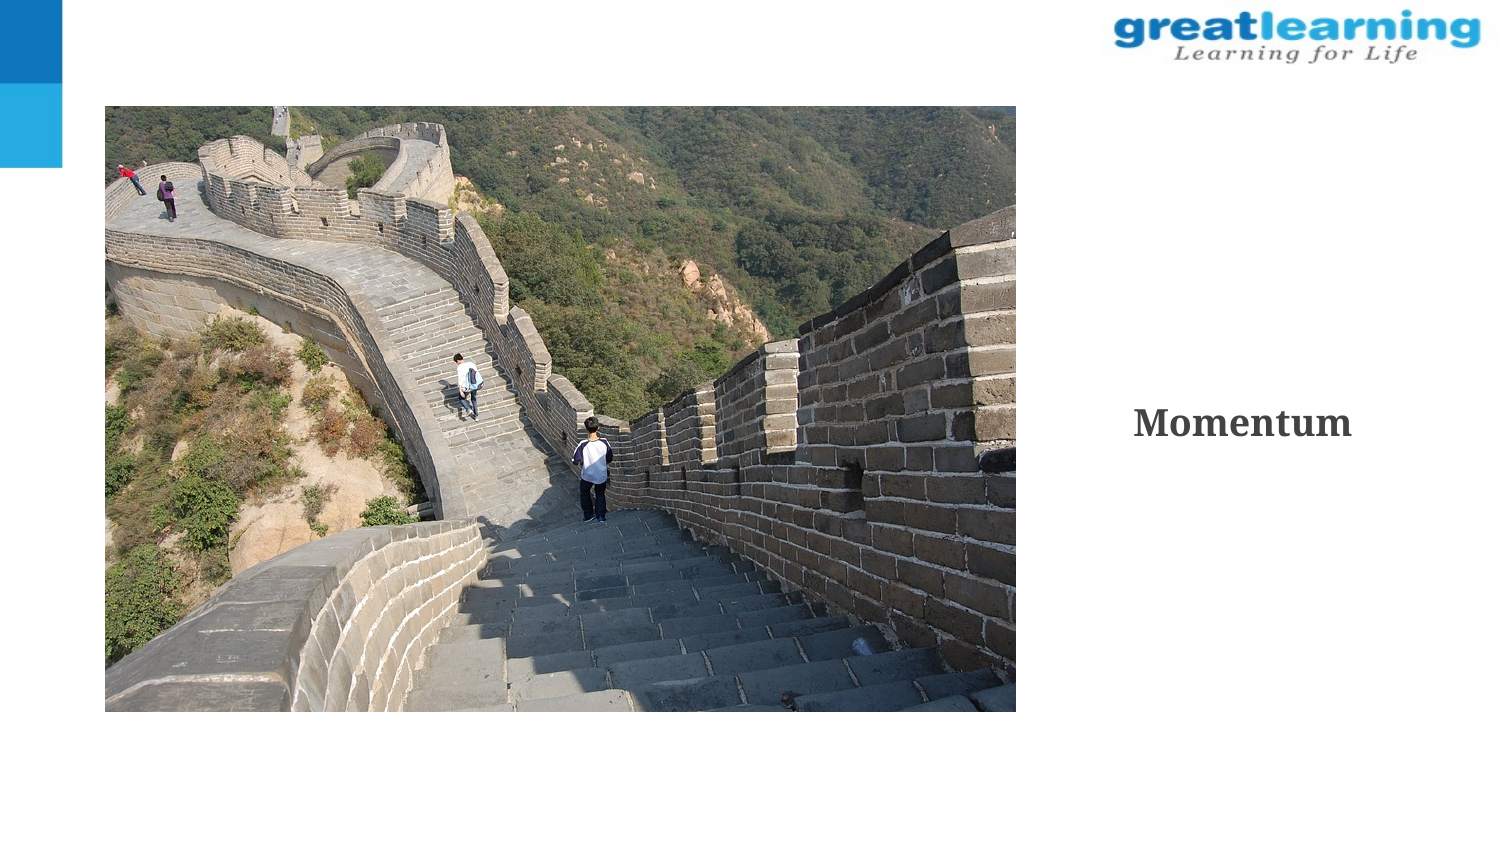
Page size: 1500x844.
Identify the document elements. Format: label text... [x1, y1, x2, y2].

picture [0, 0, 1500, 844]
text_box Momentum [1088, 386, 1398, 457]
